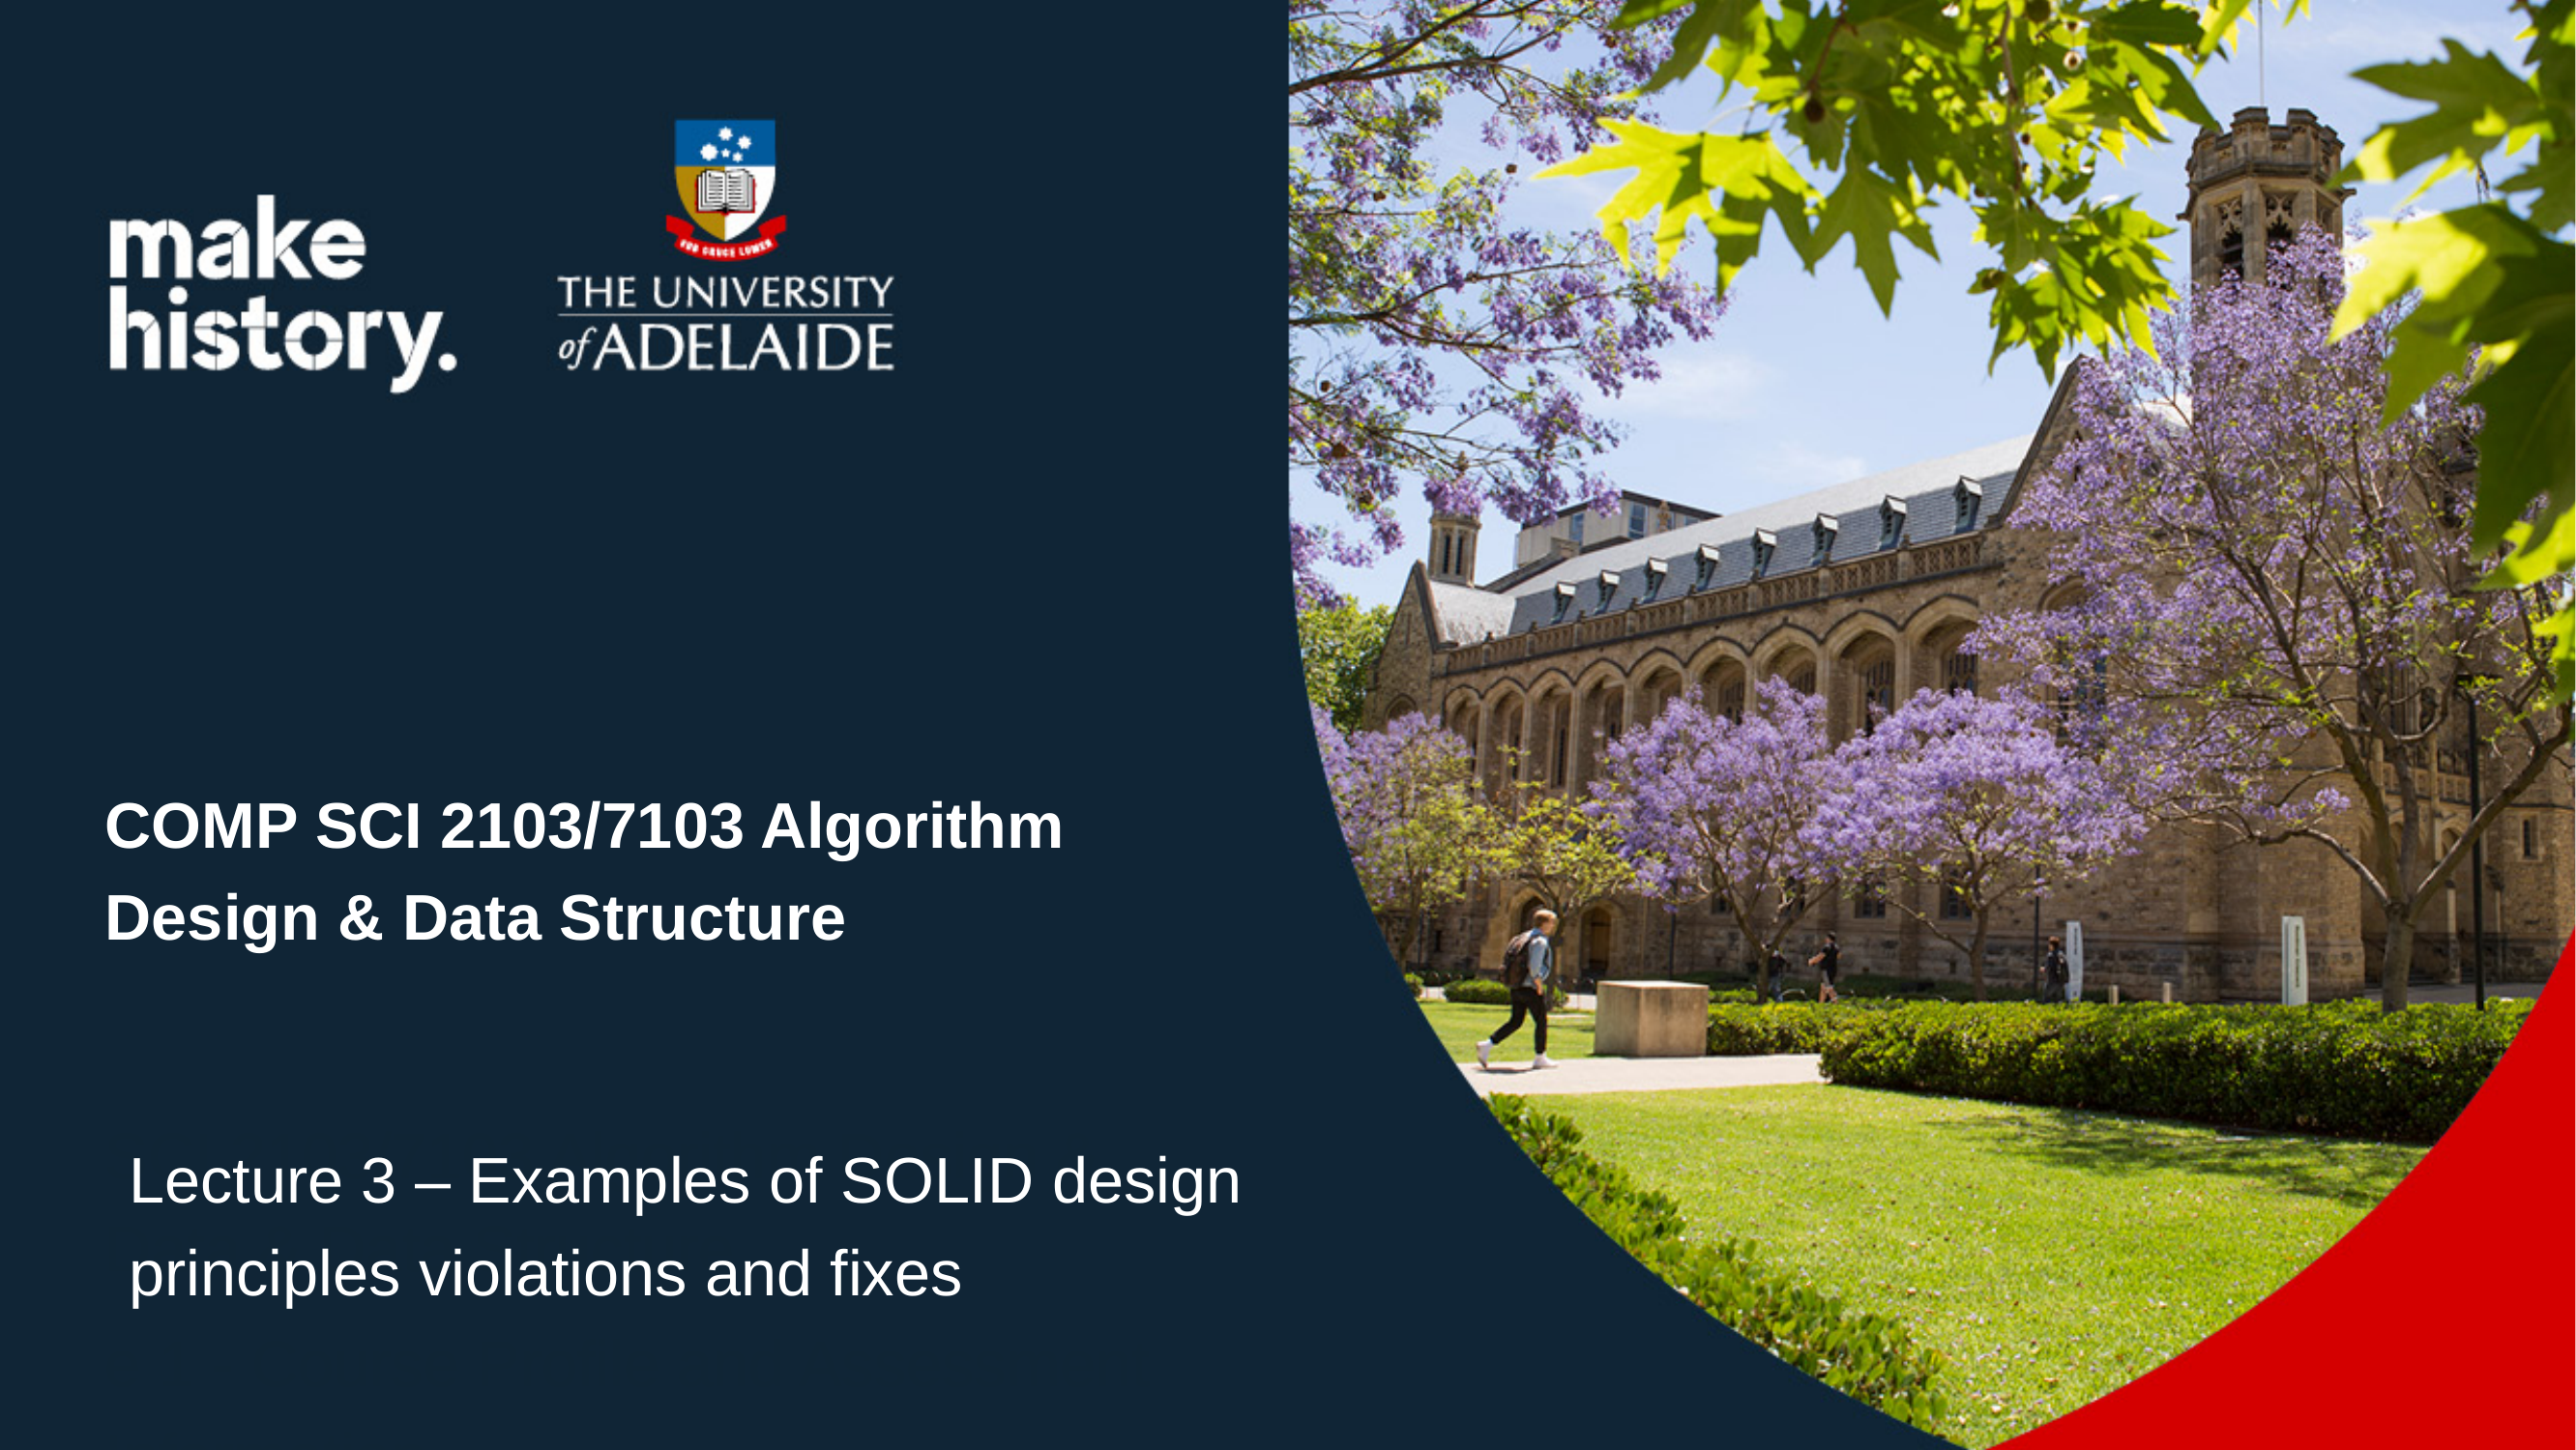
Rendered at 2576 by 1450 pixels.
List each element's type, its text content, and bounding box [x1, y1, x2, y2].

picture [0, 0, 2576, 1450]
subtitle SCI 2103/7103 Algorithm Design & Data & Data Structure e 1 - Course Profile and Assessment Information [104, 1098, 1248, 1299]
text_box Lecture 3 – Examples of SOLID design principles violations and fixes [129, 1123, 1273, 1323]
title COMP SCI 2103/7103 Algorithm Design & Data Structure [104, 768, 1160, 1026]
